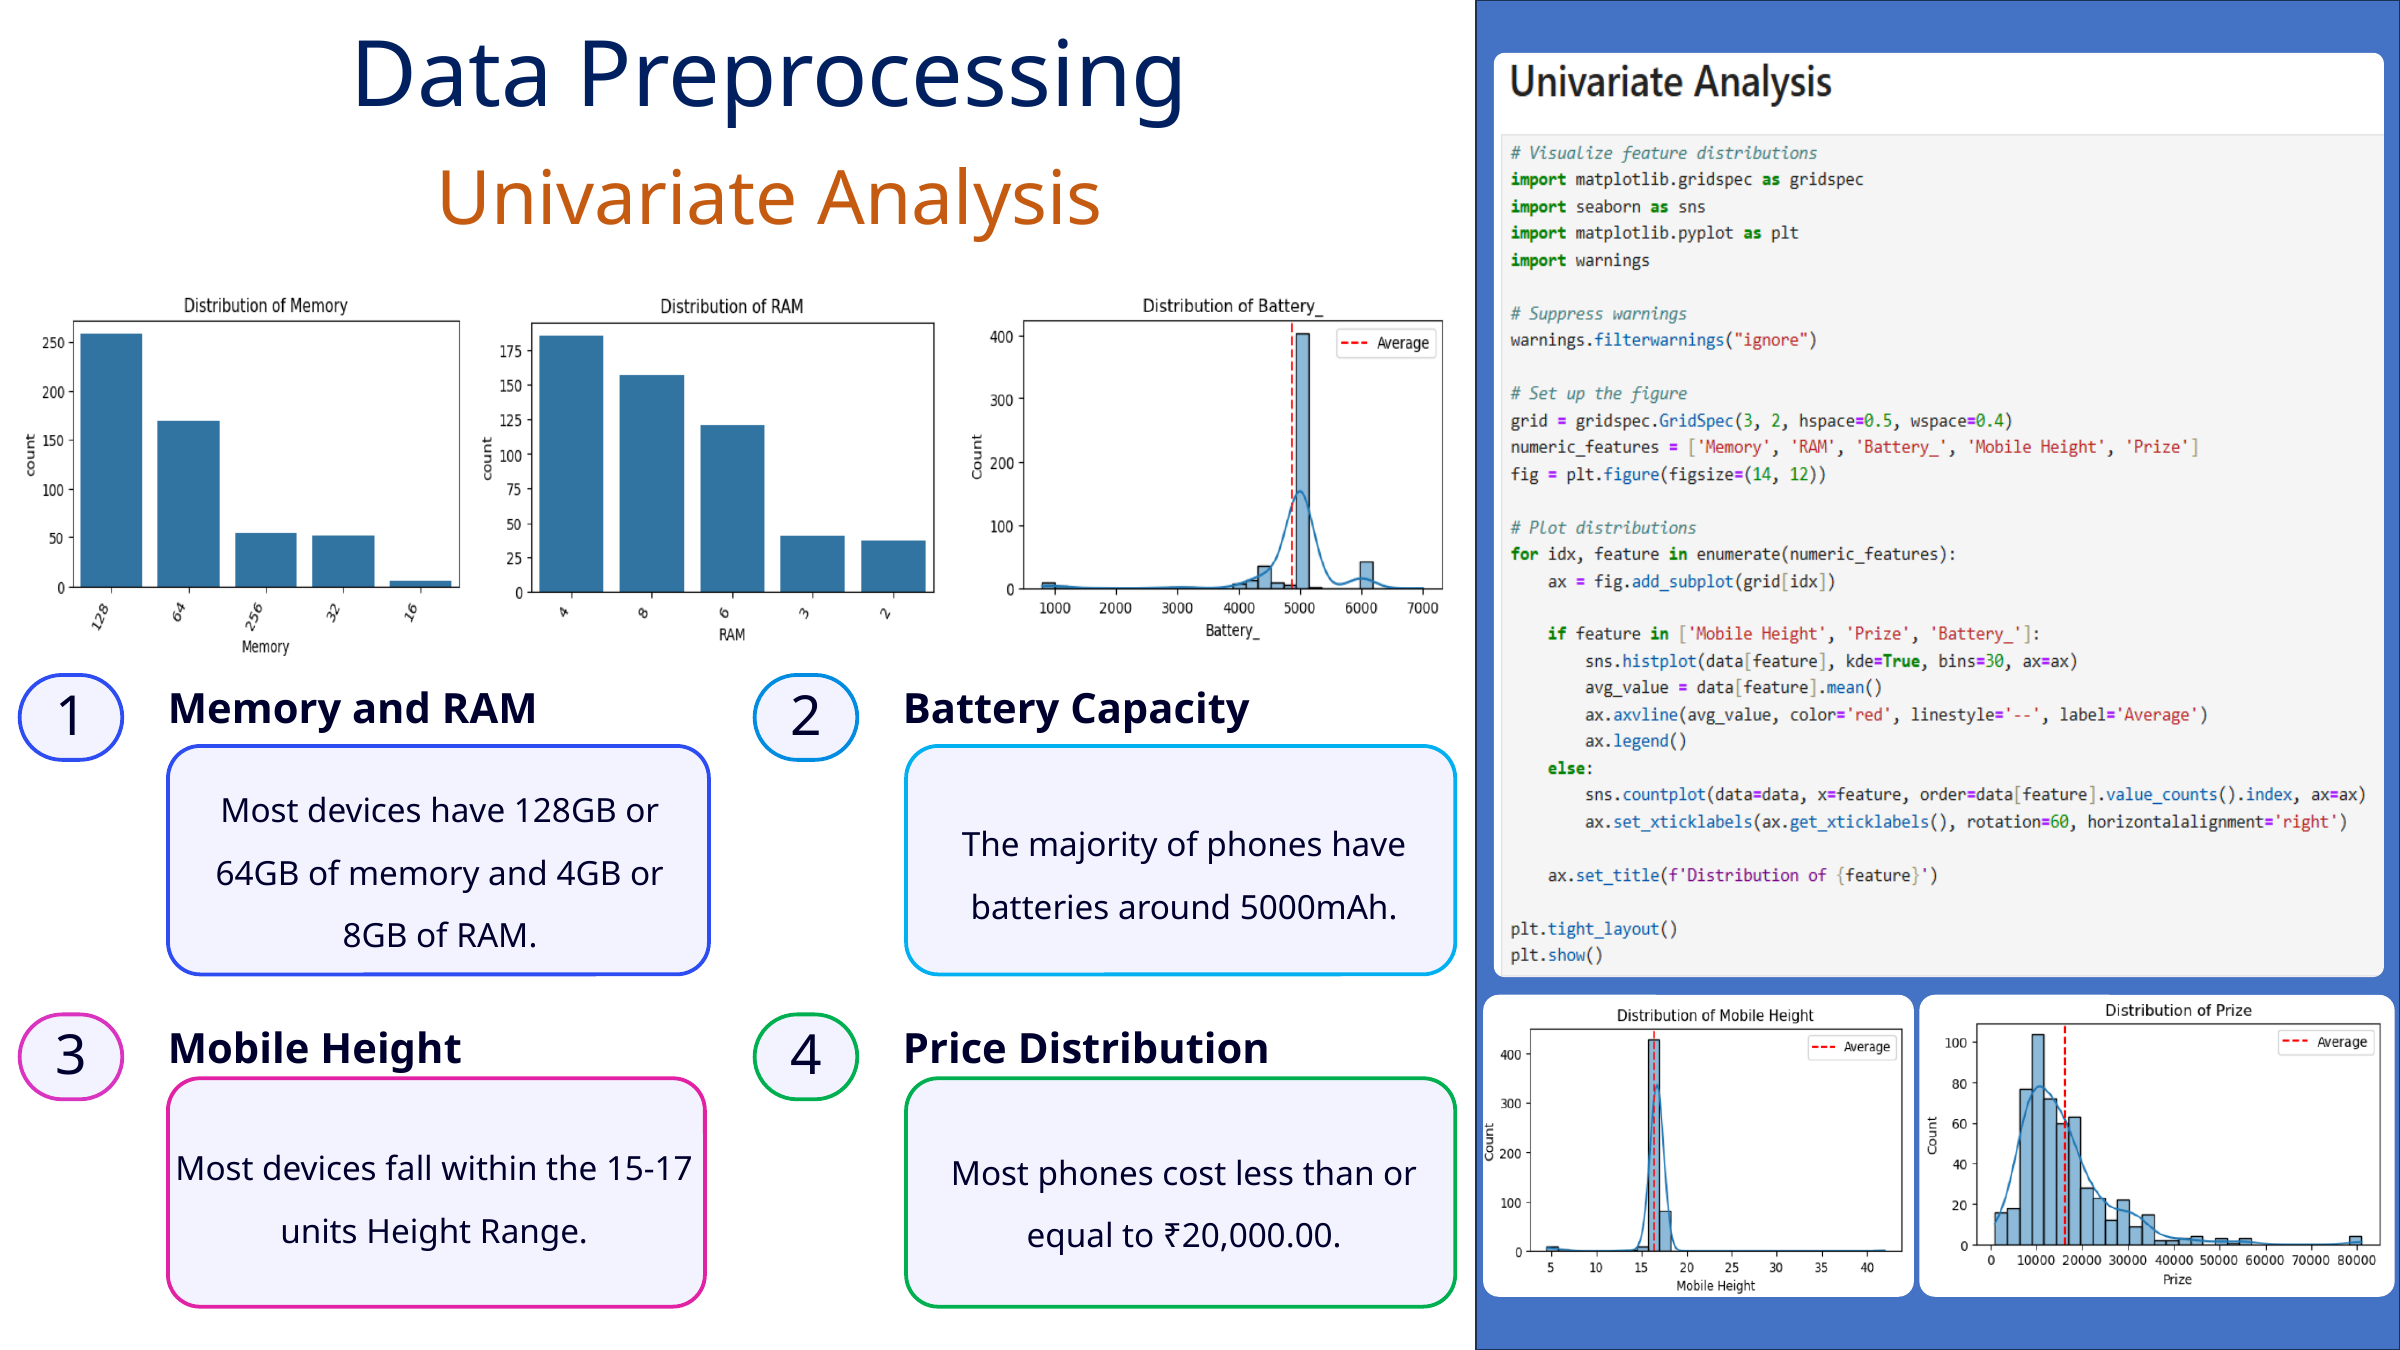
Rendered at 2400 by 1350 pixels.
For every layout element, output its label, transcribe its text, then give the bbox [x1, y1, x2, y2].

picture [964, 269, 1471, 645]
picture [1483, 994, 1914, 1297]
picture [1919, 994, 2395, 1297]
text_box Data Preprocessing Univariate Analysis [19, 10, 1475, 248]
text_box [1475, 0, 2400, 1350]
picture [1493, 52, 2384, 978]
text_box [19, 674, 1456, 1307]
picture [19, 284, 951, 660]
